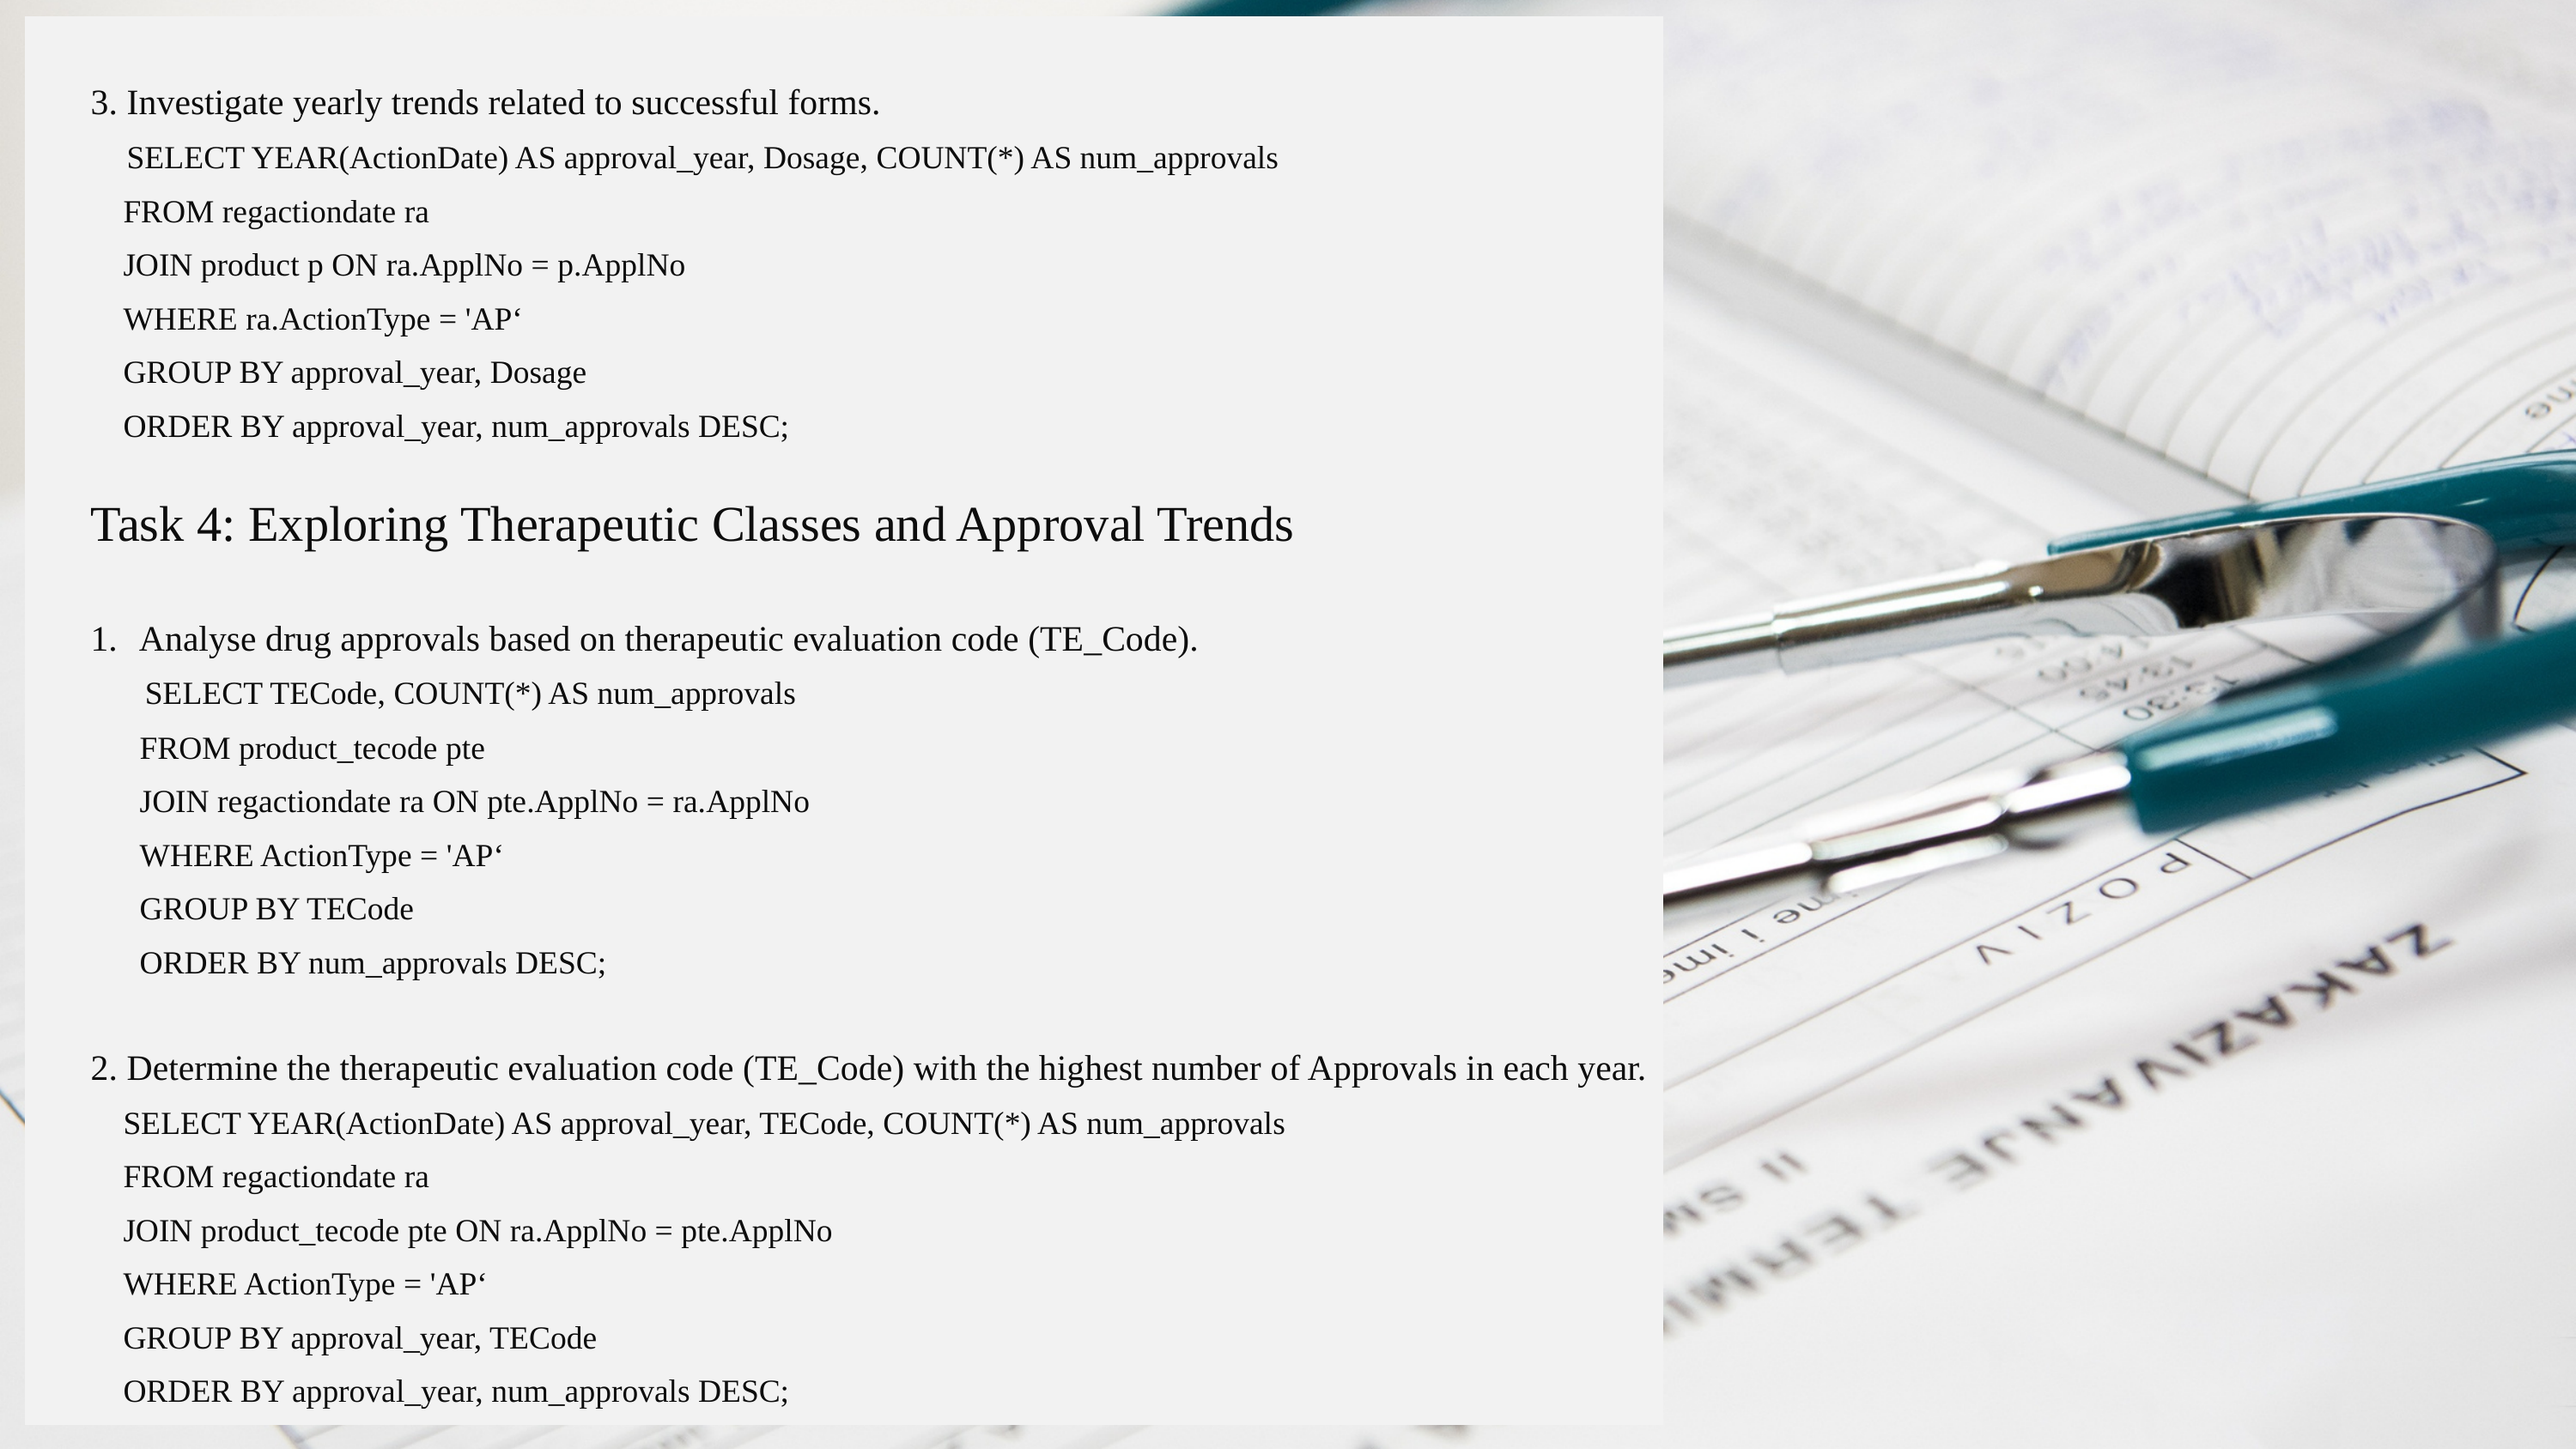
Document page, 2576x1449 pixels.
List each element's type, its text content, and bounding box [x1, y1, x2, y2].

text_box [0, 0, 2576, 1449]
text_box 3. Investigate yearly trends related to successful forms. SELECT YEAR(ActionDate) AS approval_year, Dosage, COUNT(*) AS num_approvals FROM regactiondate ra JOIN product p ON ra.ApplNo = p.ApplNo WHERE ra.ActionType = 'AP‘ GROUP BY approval_year, Dosage ORDER BY approval_year, num_approvals DESC; Task 4: Exploring Therapeutic Classes and Approval Trends Analyse drug approvals based on therapeutic evaluation code (TE_Code). SELECT TECode, COUNT(*) AS num_approvals FROM product_tecode pte JOIN regactiondate ra ON pte.ApplNo = ra.ApplNo WHERE ActionType = 'AP‘ GROUP BY TECode ORDER BY num_approvals DESC; 2. Determine the therapeutic evaluation code (TE_Code) with the highest number of Approvals in each year. SELECT YEAR(ActionDate) AS approval_year, TECode, COUNT(*) AS num_approvals FROM regactiondate ra JOIN product_tecode pte ON ra.ApplNo = pte.ApplNo WHERE ActionType = 'AP‘ GROUP BY approval_year, TECode ORDER BY approval_year, num_approvals DESC; [90, 68, 2501, 1410]
text_box [25, 15, 1664, 1425]
text_box [50, 291, 1194, 1449]
